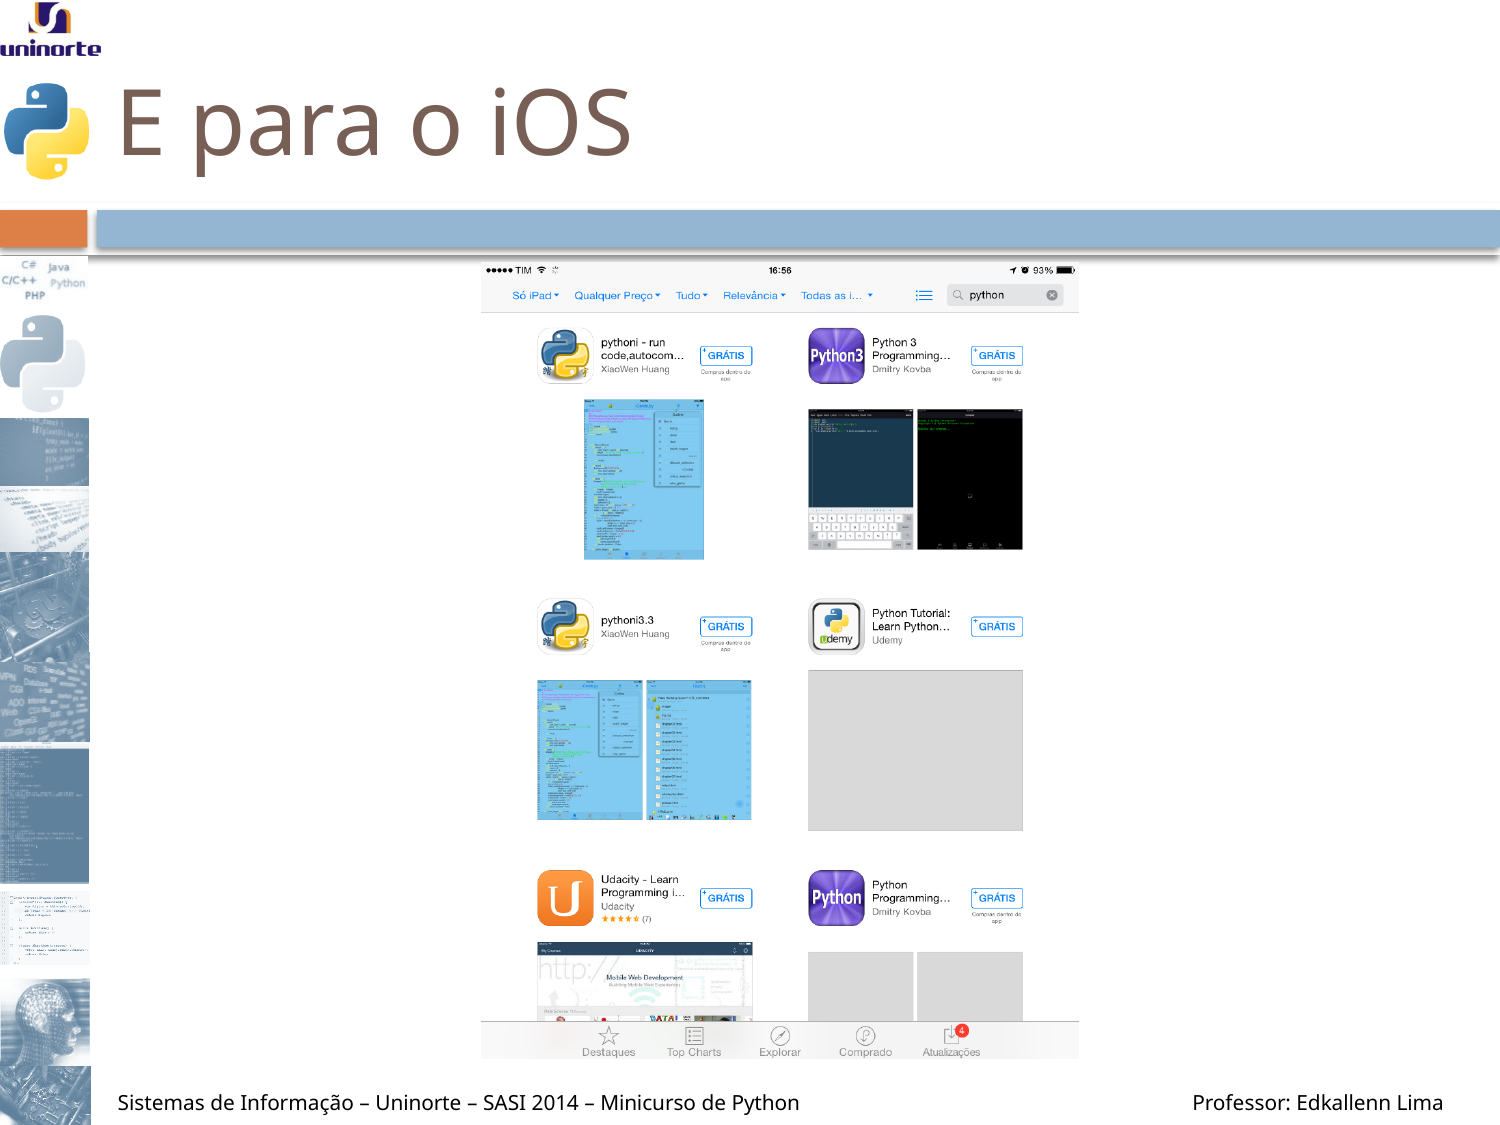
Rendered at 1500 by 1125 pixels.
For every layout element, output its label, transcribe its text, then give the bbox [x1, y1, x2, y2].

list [480, 262, 1079, 1059]
picture [0, 2, 101, 56]
title E para o iOS [100, 37, 1459, 200]
picture [4, 80, 95, 183]
